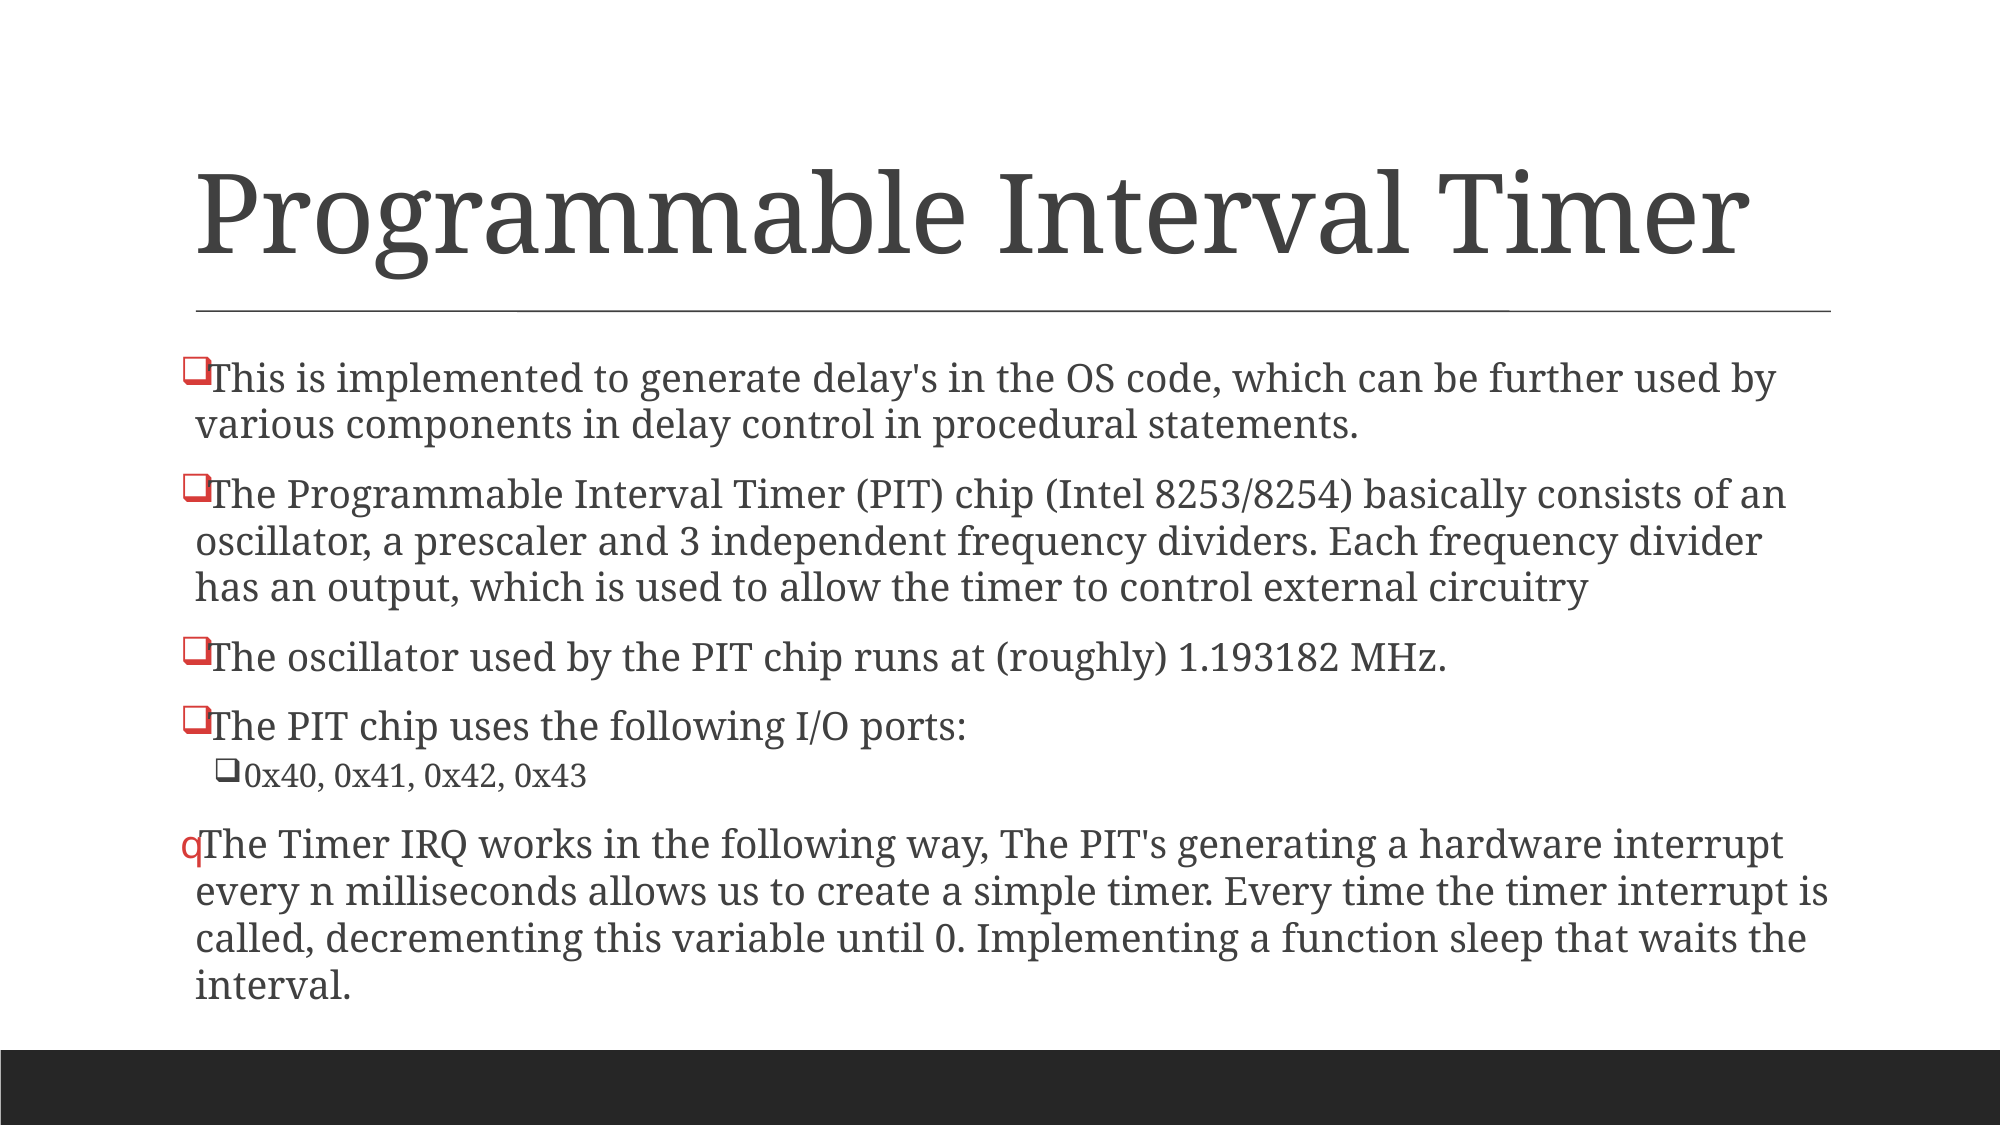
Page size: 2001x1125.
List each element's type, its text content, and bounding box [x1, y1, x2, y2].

title Programmable Interval Timer [180, 47, 1830, 285]
list This is implemented to generate delay's in the OS code, which can be further used by various components in delay control in procedural statements. The Programmable Interval Timer (PIT) chip (Intel 8253/8254) basically consists of an oscillator, a prescaler and 3 independent frequency dividers. Each frequency divider has an output, which is used to allow the timer to control external circuitry The oscillator used by the PIT chip runs at (roughly) 1.193182 MHz. The PIT chip uses the following I/O ports: 0x40, 0x41, 0x42, 0x43 The Timer IRQ works in the following way, The PIT's generating a hardware interrupt every n milliseconds allows us to create a simple timer. Every time the timer interrupt is called, decrementing this variable until 0. Implementing a function sleep that waits the interval. [180, 345, 1830, 1023]
